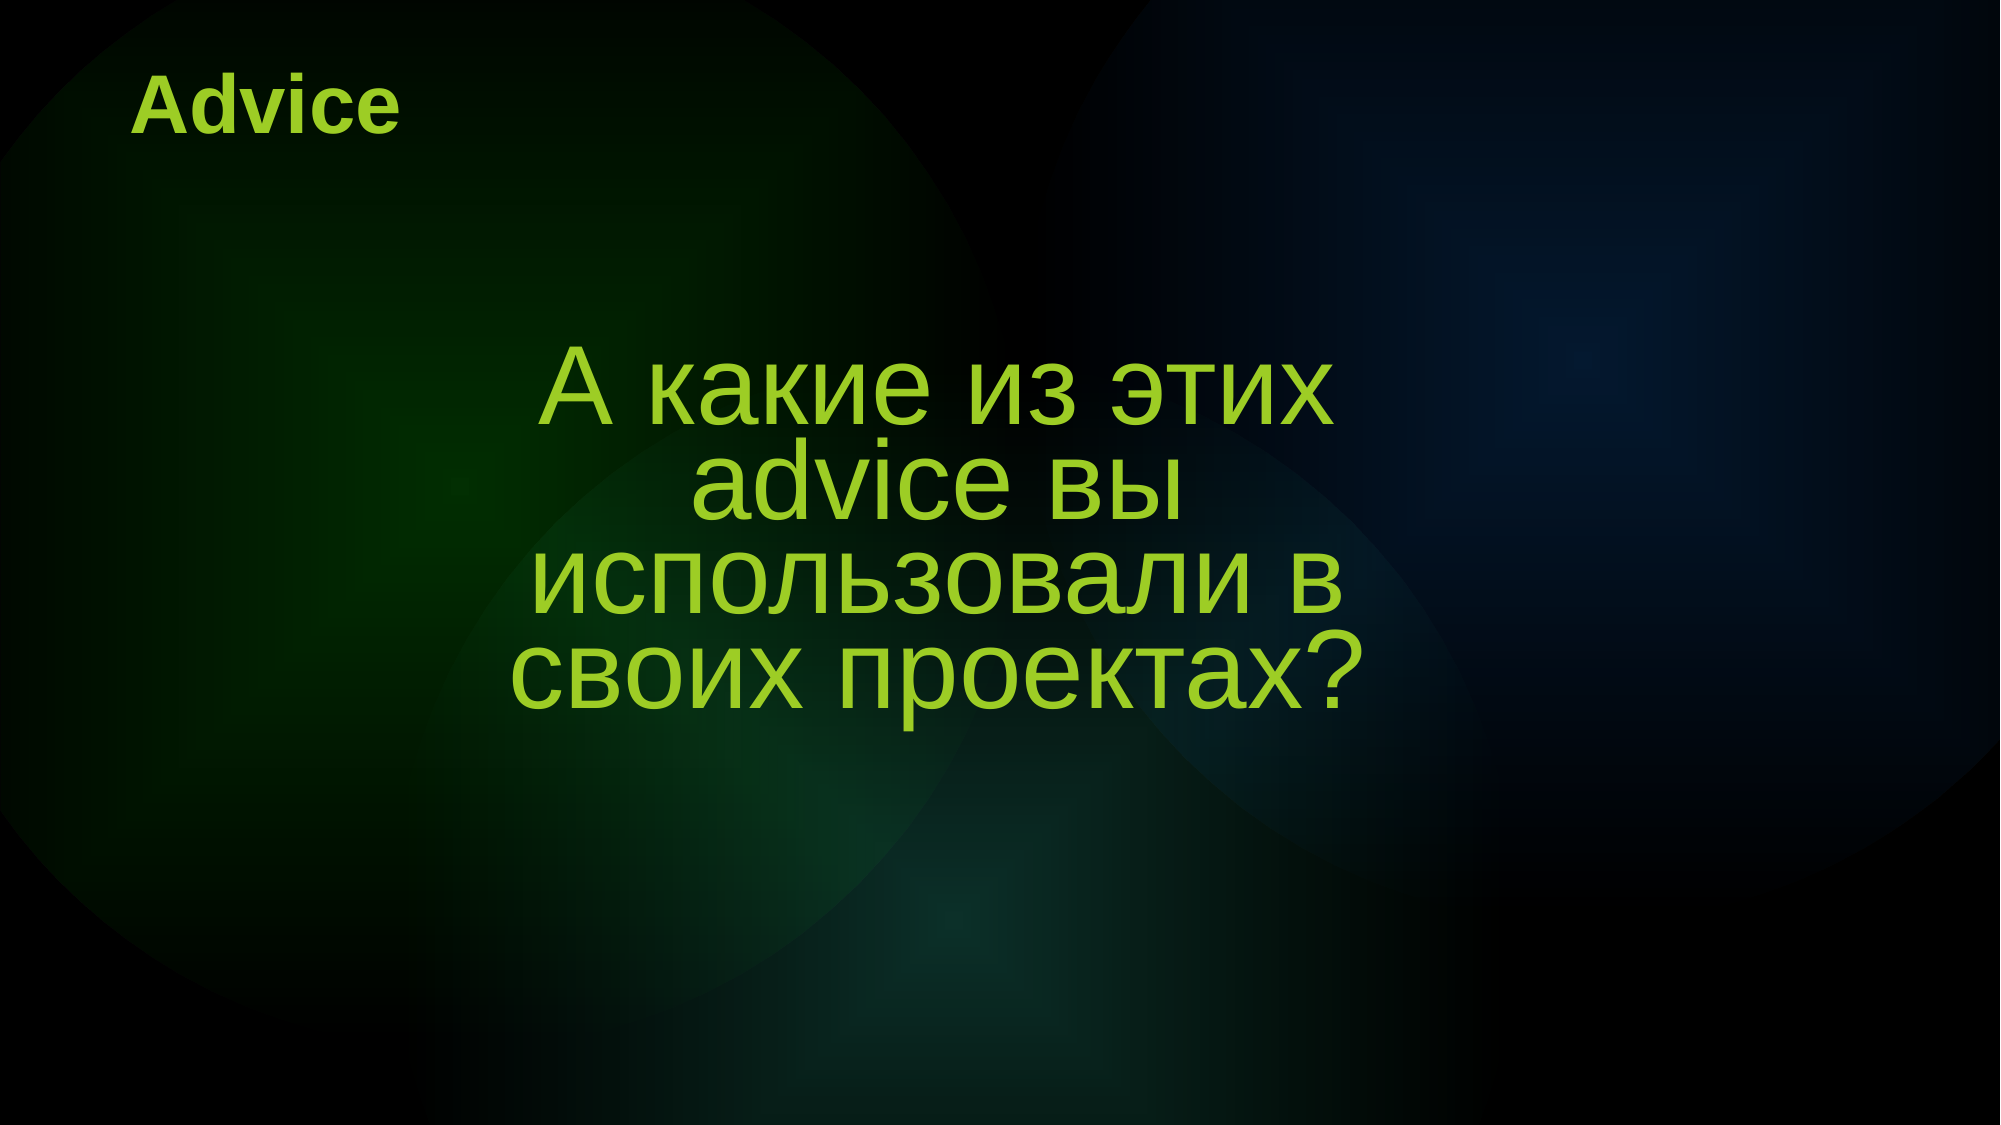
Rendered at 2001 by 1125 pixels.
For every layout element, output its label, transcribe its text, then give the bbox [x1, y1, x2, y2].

text_box Advice [124, 73, 1209, 153]
text_box А какие из этих advice вы использовали в своих проектах? [420, 344, 1455, 732]
